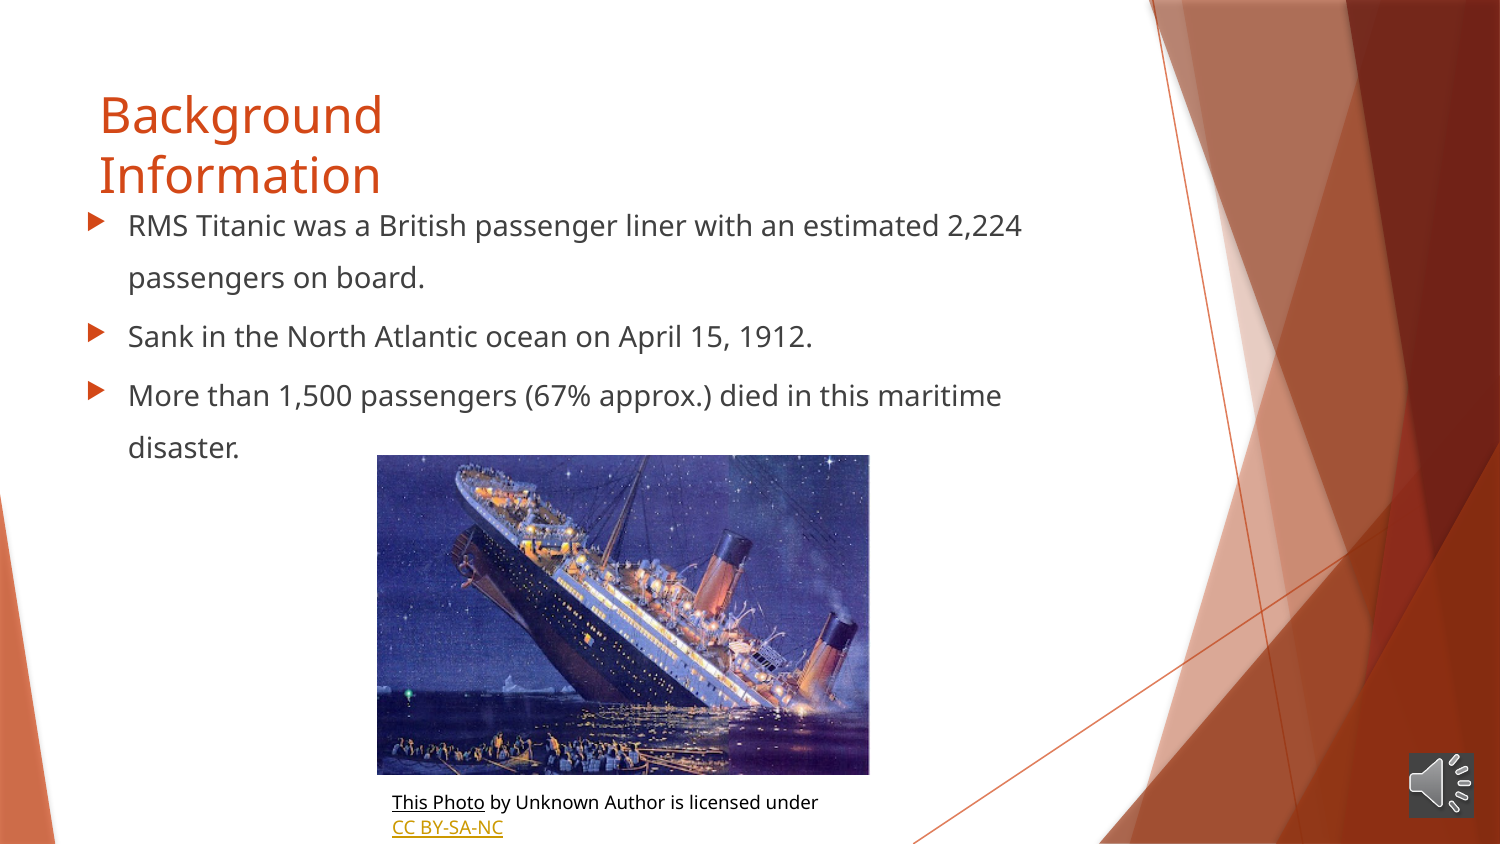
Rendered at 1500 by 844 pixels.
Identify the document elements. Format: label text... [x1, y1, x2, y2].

picture [376, 454, 872, 776]
picture [1407, 751, 1476, 820]
text_box RMS Titanic was a British passenger liner with an estimated 2,224 passengers on board. Sank in the North Atlantic ocean on April 15, 1912. More than 1,500 passengers (67% approx.) died in this maritime disaster. [70, 174, 1125, 694]
title Background Information [84, 68, 670, 167]
text_box This Photo by Unknown Author is licensed under CC BY-SA-NC [377, 784, 871, 844]
